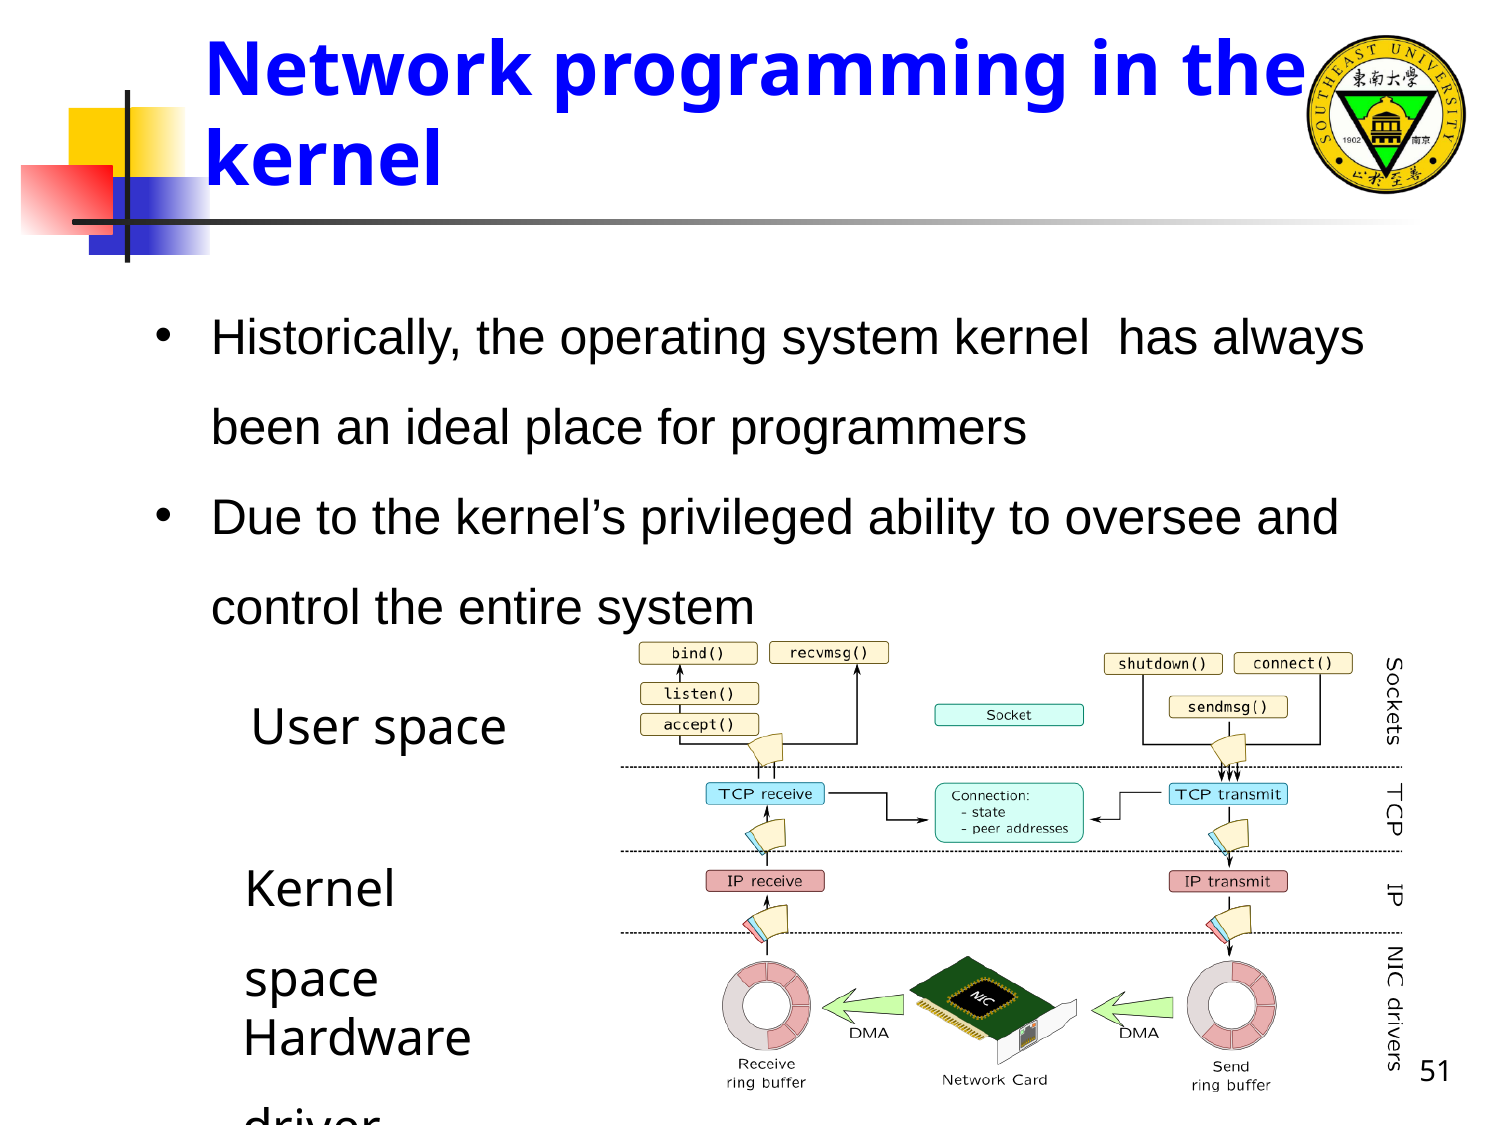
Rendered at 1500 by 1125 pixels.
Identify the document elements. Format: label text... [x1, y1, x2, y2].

text_box Kernel space [229, 819, 549, 967]
picture [1304, 32, 1467, 195]
picture [619, 641, 1403, 1092]
text_box Historically, the operating system kernel has always been an ideal place for programmers Due to the kernel’s privileged ability to oversee and control the entire system [64, 267, 1399, 642]
text_box Hardware driver [227, 967, 620, 1125]
title Network programming in the kernel [188, 35, 1468, 208]
slide_number 51 [1155, 1024, 1468, 1100]
text_box User space [235, 656, 555, 762]
